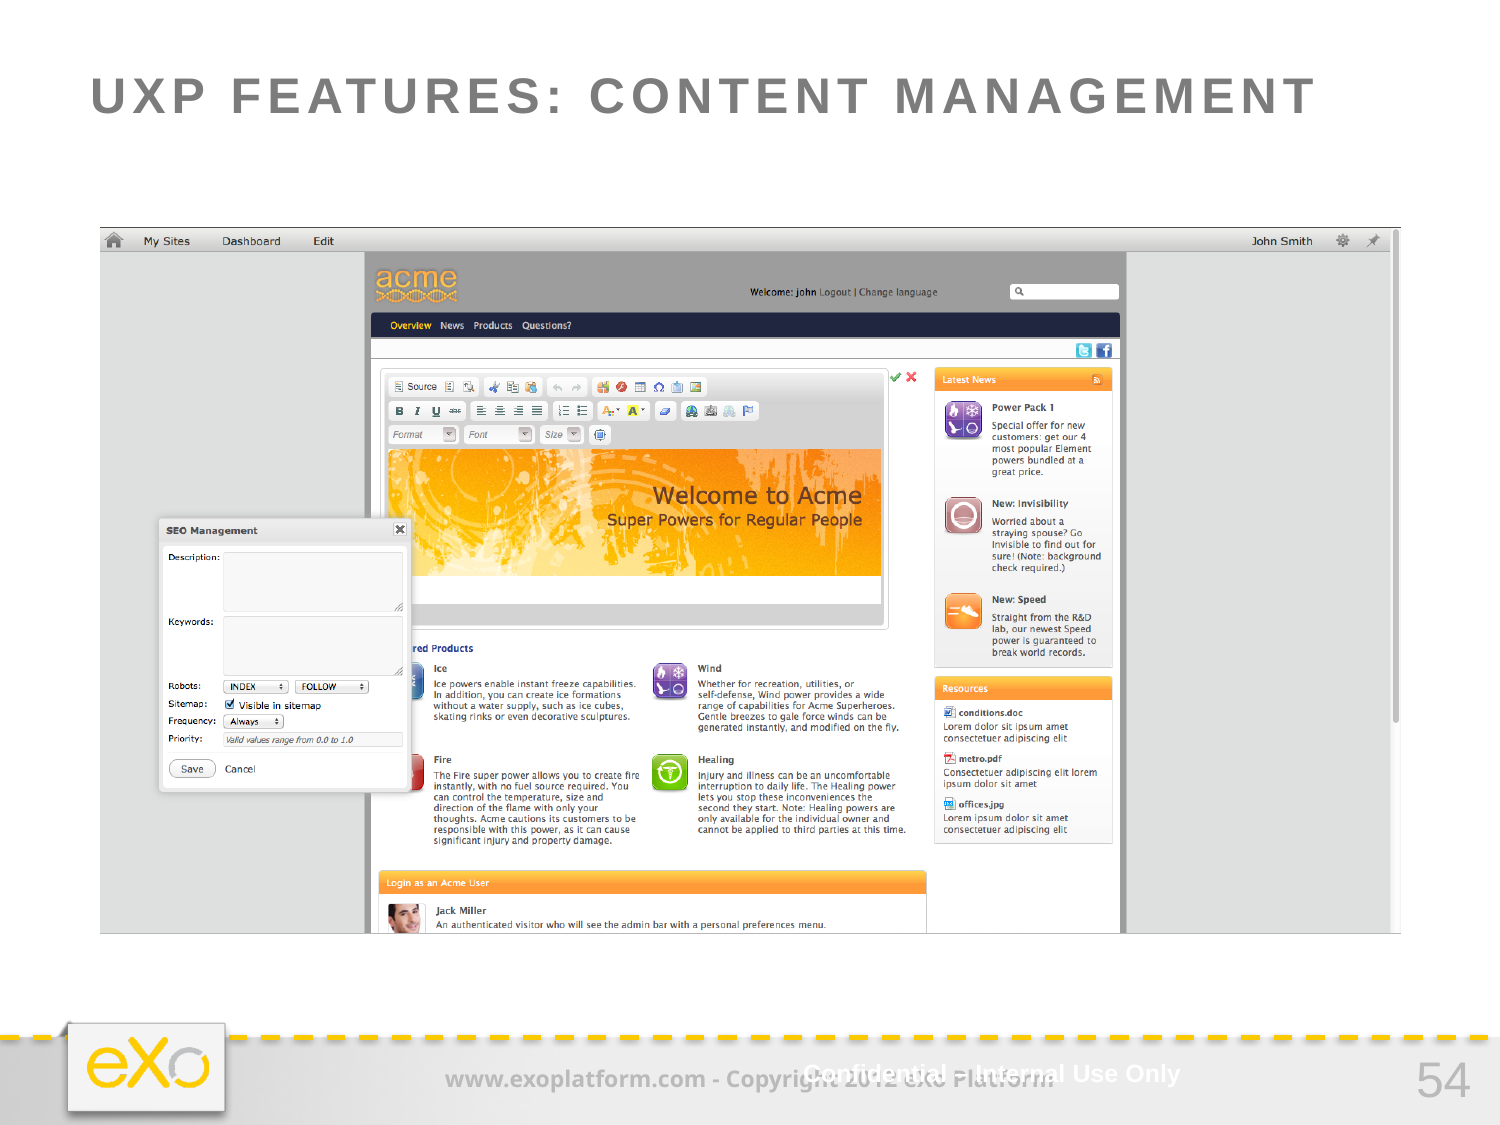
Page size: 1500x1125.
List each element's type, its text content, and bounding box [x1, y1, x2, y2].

picture [0, 1010, 1500, 1125]
text_box Confidential – Internal Use Only [788, 1050, 1197, 1095]
picture [100, 227, 1401, 934]
title UXP Features: Content Management [75, 37, 1425, 150]
